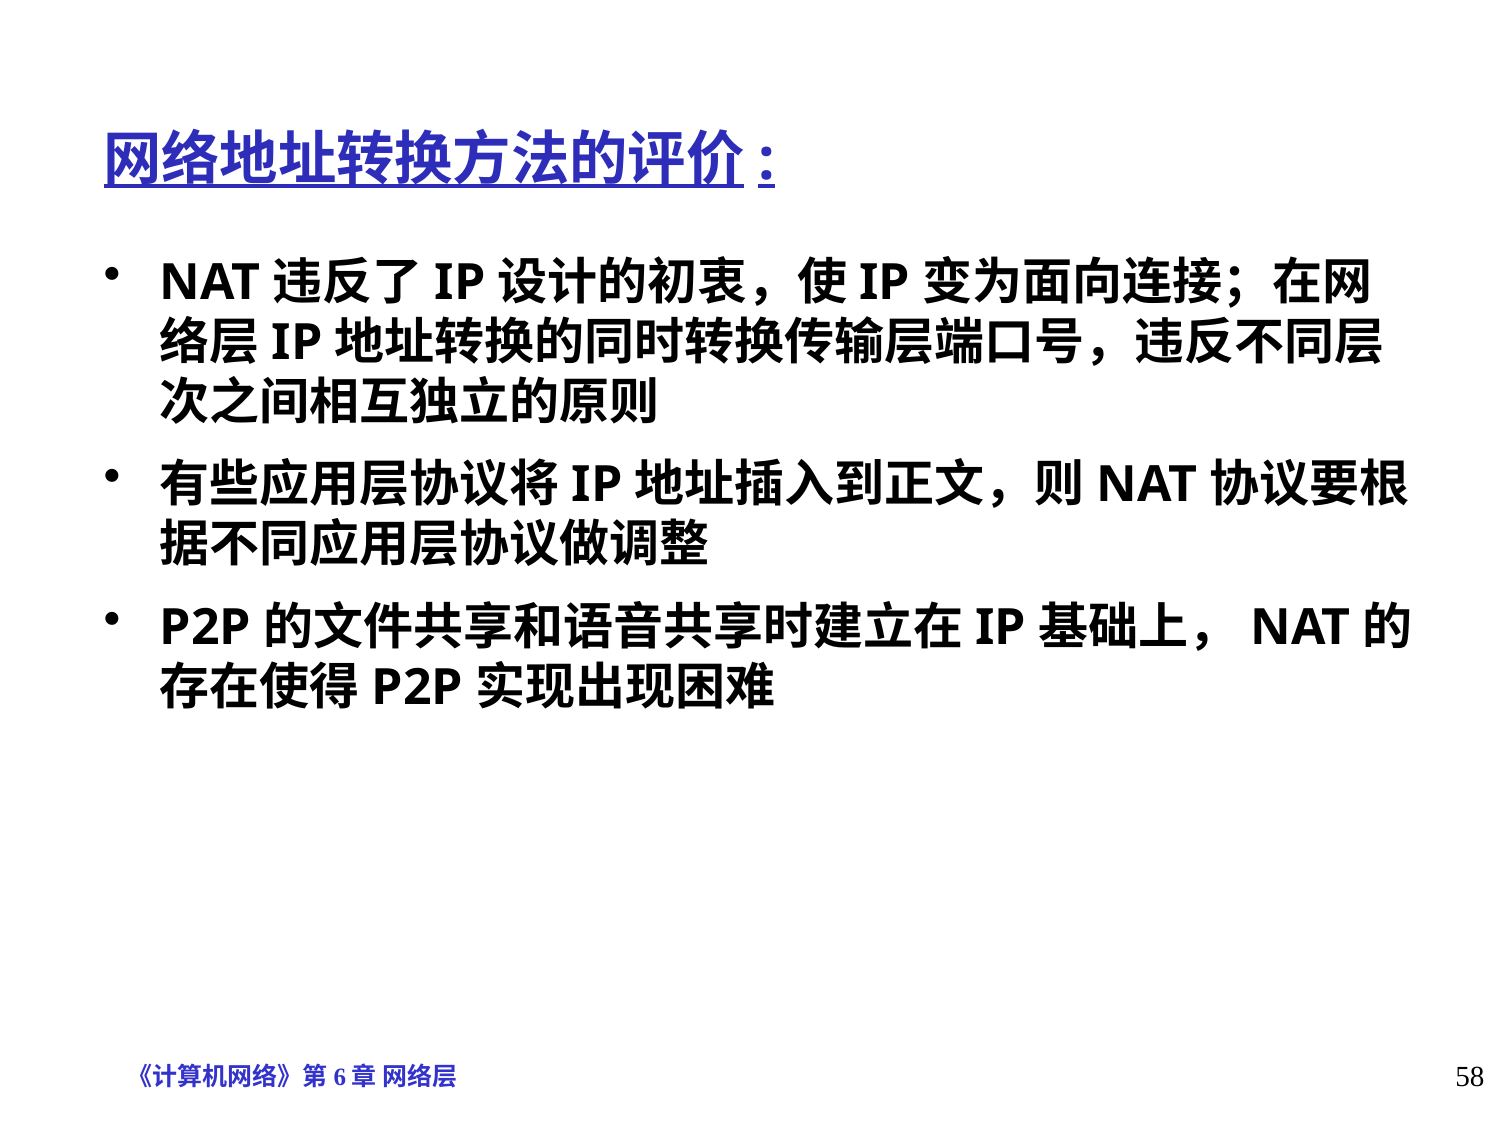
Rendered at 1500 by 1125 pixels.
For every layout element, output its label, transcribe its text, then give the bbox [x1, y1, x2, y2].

footer 《计算机网络》第6章 网络层 [112, 1022, 988, 1101]
slide_number 58 [1187, 1049, 1500, 1125]
list 网络地址转换方法的评价: NAT违反了IP设计的初衷，使IP变为面向连接；在网络层IP地址转换的同时转换传输层端口号，违反不同层次之间相互独立的原则 有些应用层协议将IP地址插入到正文，则NAT协议要根据不同应用层协议做调整 P2P的文件共享和语音共享时建立在IP基础上，NAT的存在使得P2P实现出现困难 [88, 113, 1436, 859]
